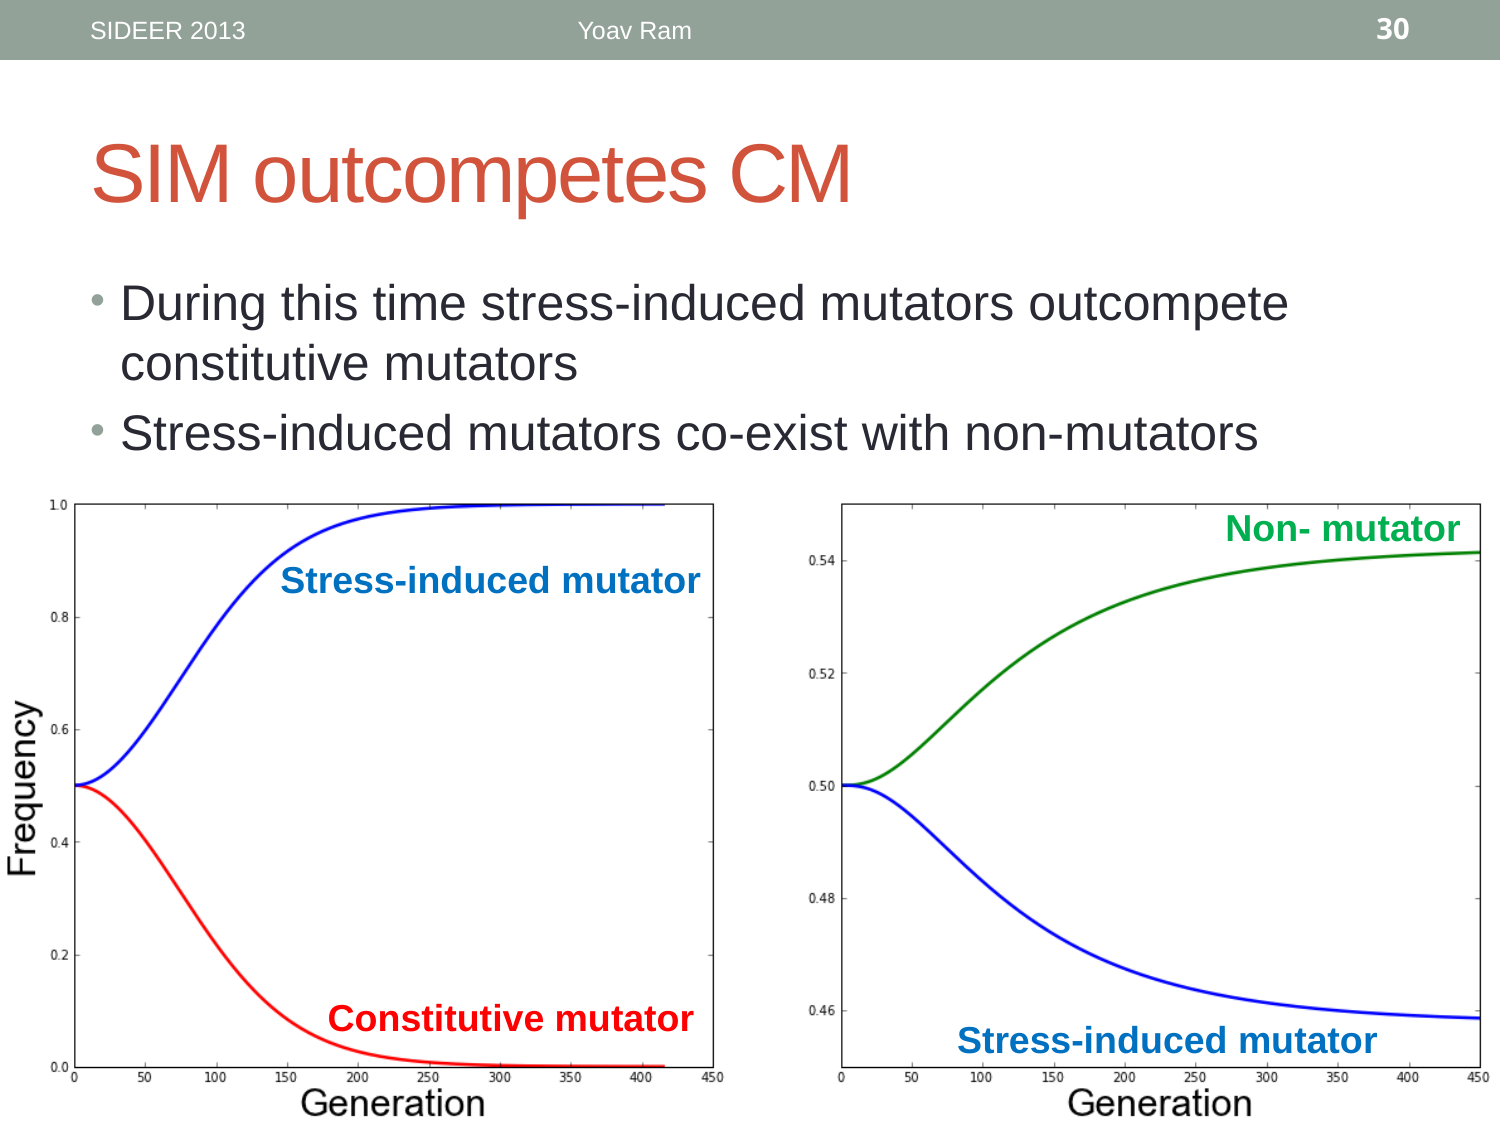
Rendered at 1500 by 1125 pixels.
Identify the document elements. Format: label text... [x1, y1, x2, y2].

footer Yoav Ram [562, 3, 1238, 57]
slide_number 30 [1250, 3, 1425, 57]
picture [0, 491, 1500, 1125]
list During this time stress-induced mutators outcompete constitutive mutators Stress-induced mutators co-exist with non-mutators [75, 262, 1425, 488]
slide_number SIDEER 2013 [75, 3, 550, 57]
title SIM outcompetes CM [75, 87, 1425, 250]
